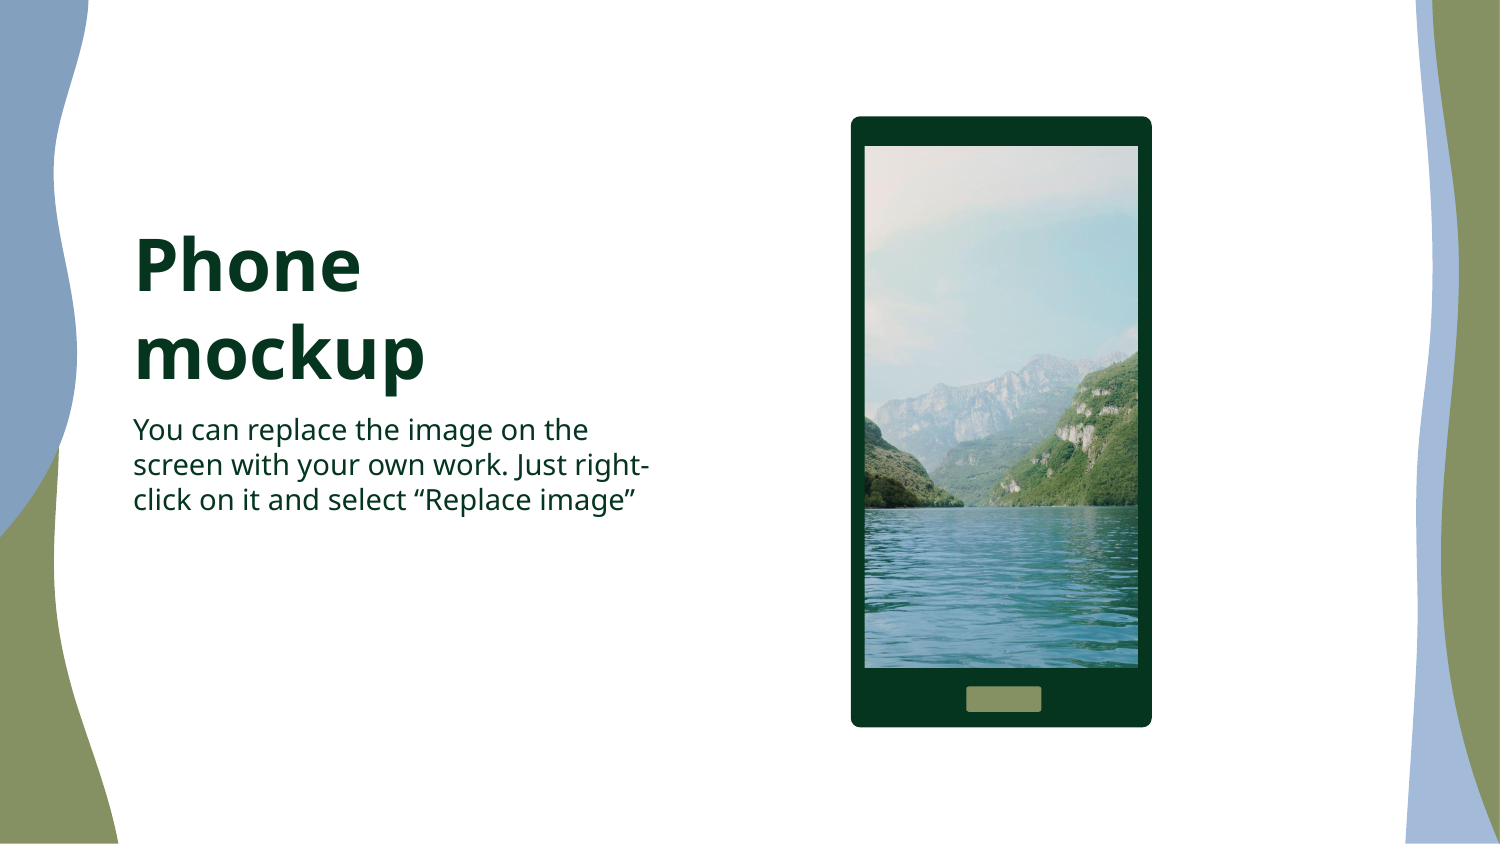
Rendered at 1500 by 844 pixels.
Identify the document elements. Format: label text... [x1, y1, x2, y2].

picture [864, 146, 1138, 668]
subtitle You can replace the image on the screen with your own work. Just right-click on it and select “Replace image” [118, 396, 685, 529]
title Phone mockup [118, 315, 685, 396]
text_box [850, 116, 1153, 728]
